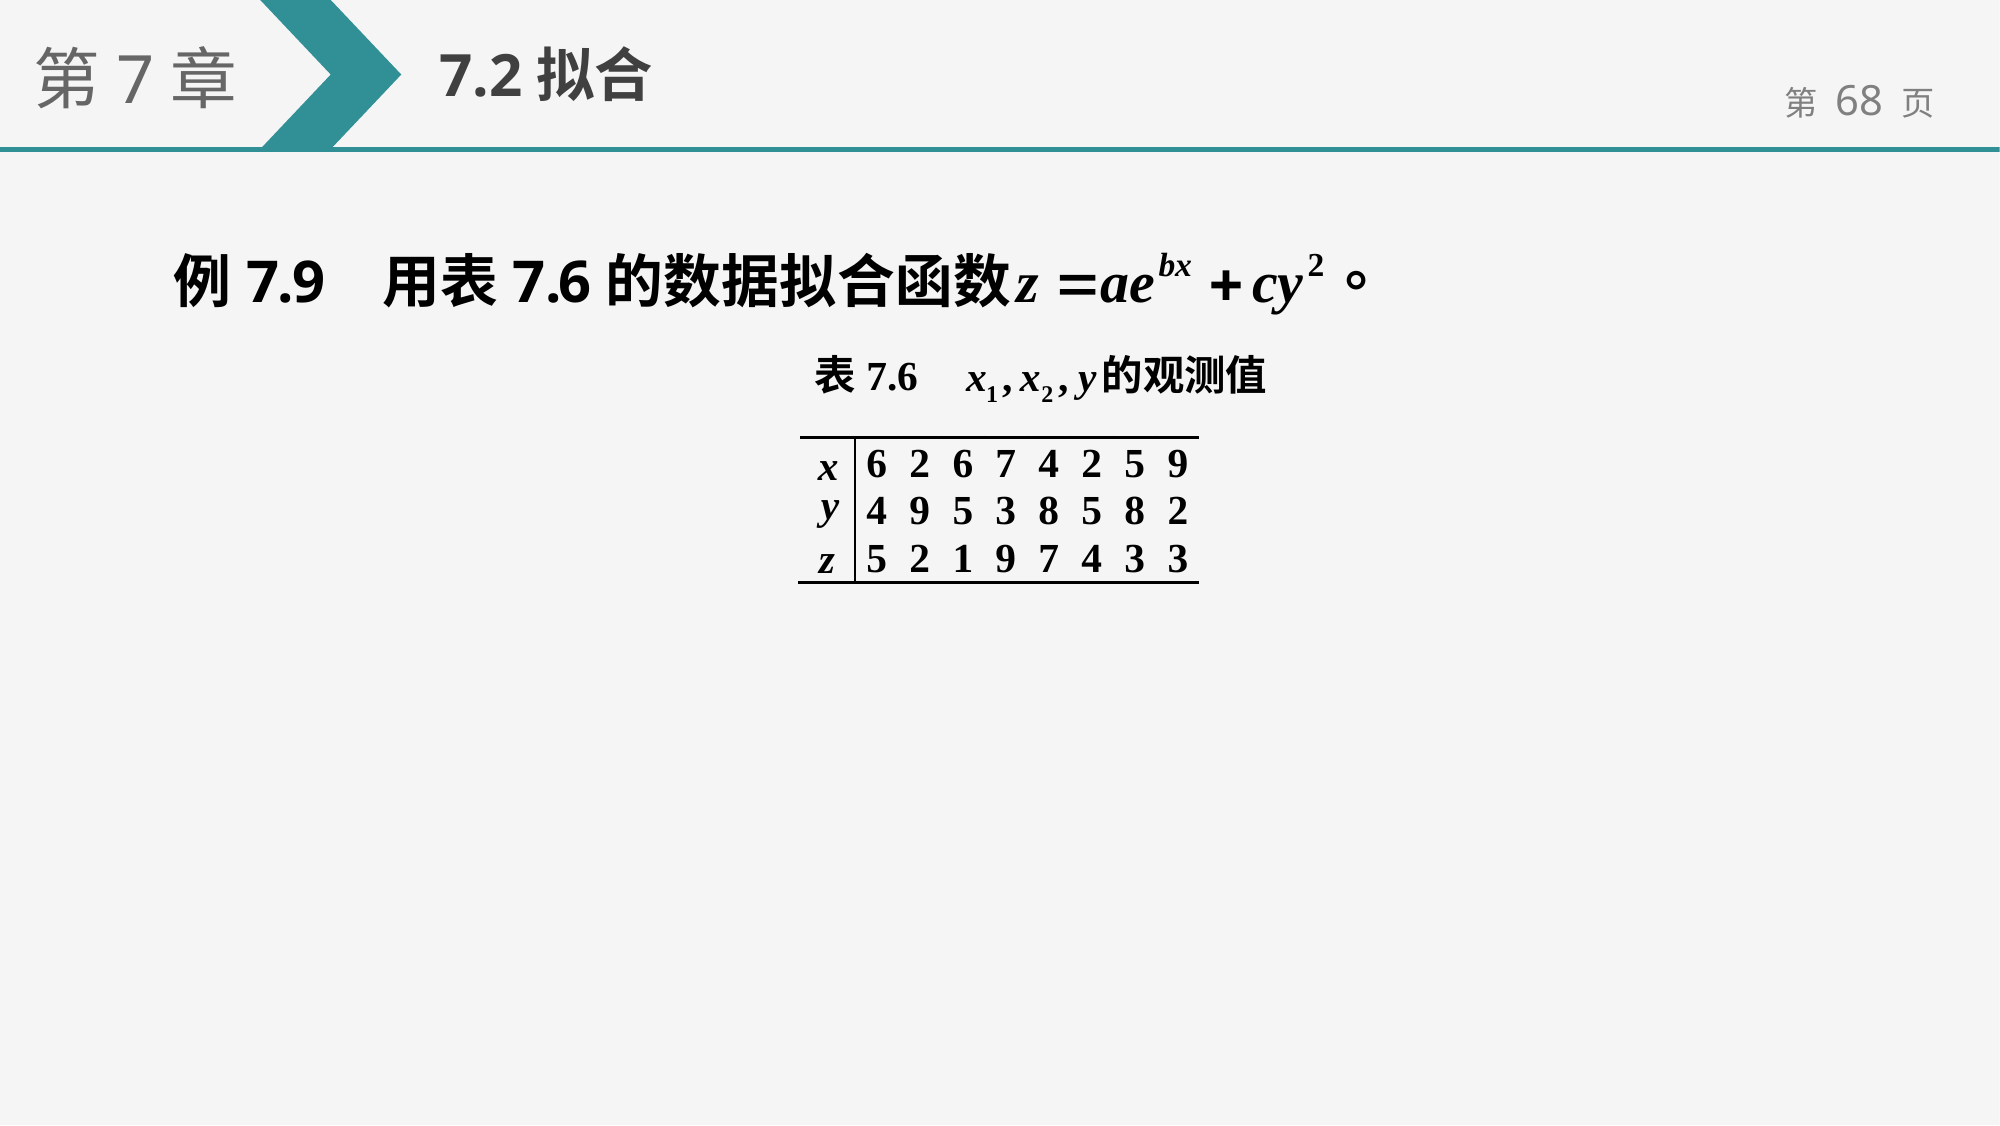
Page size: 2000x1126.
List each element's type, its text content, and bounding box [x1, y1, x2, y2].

text_box [258, 0, 403, 148]
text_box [57, 217, 1937, 861]
text_box 7.2拟合 [424, 31, 1366, 116]
text_box 第7章 [19, 29, 253, 125]
